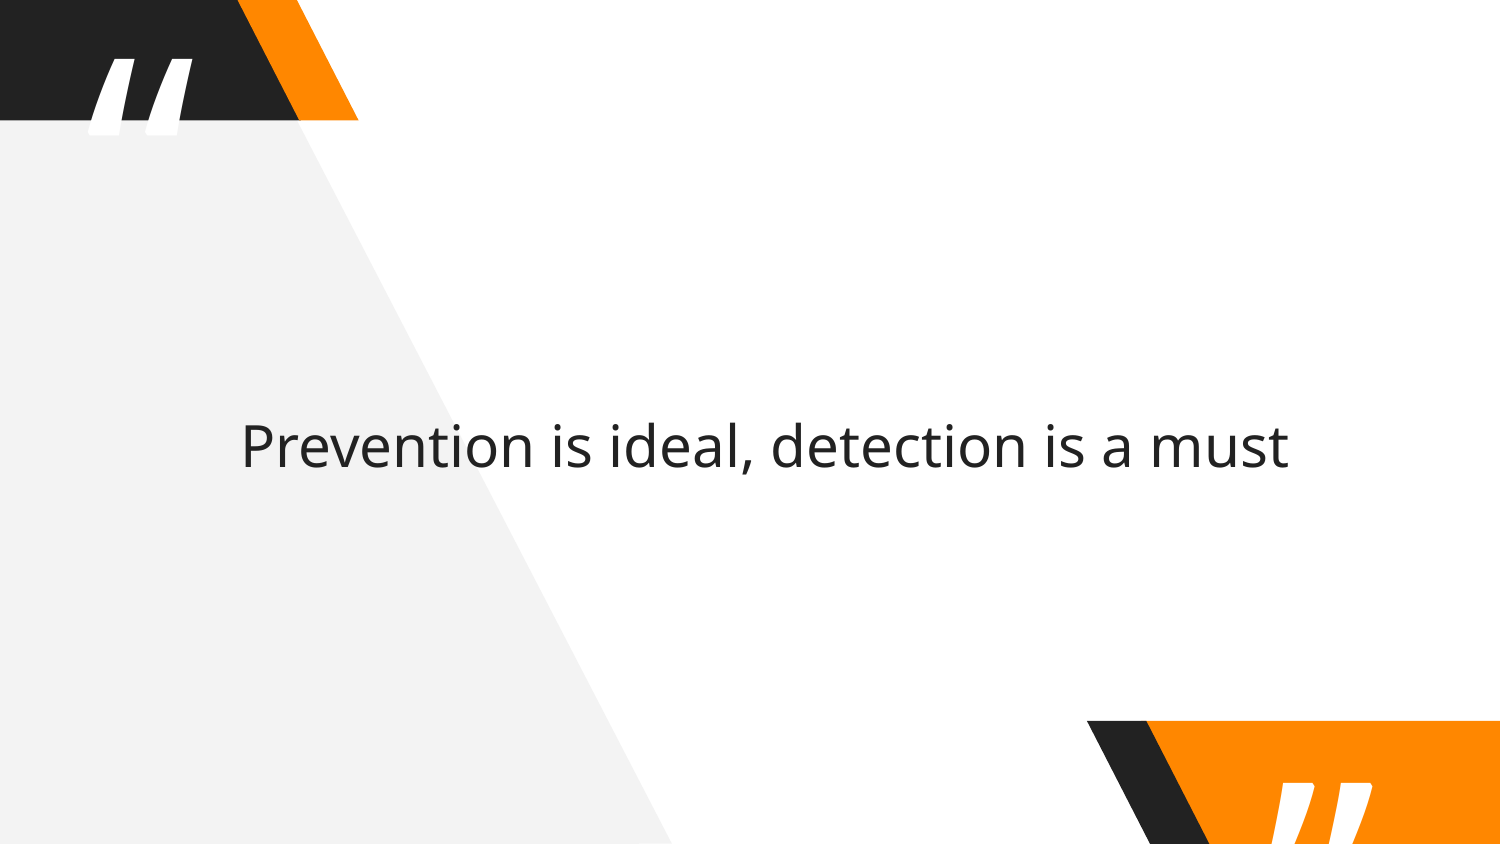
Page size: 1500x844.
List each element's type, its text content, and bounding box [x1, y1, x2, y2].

list Prevention is ideal, detection is a must [162, 167, 1368, 721]
